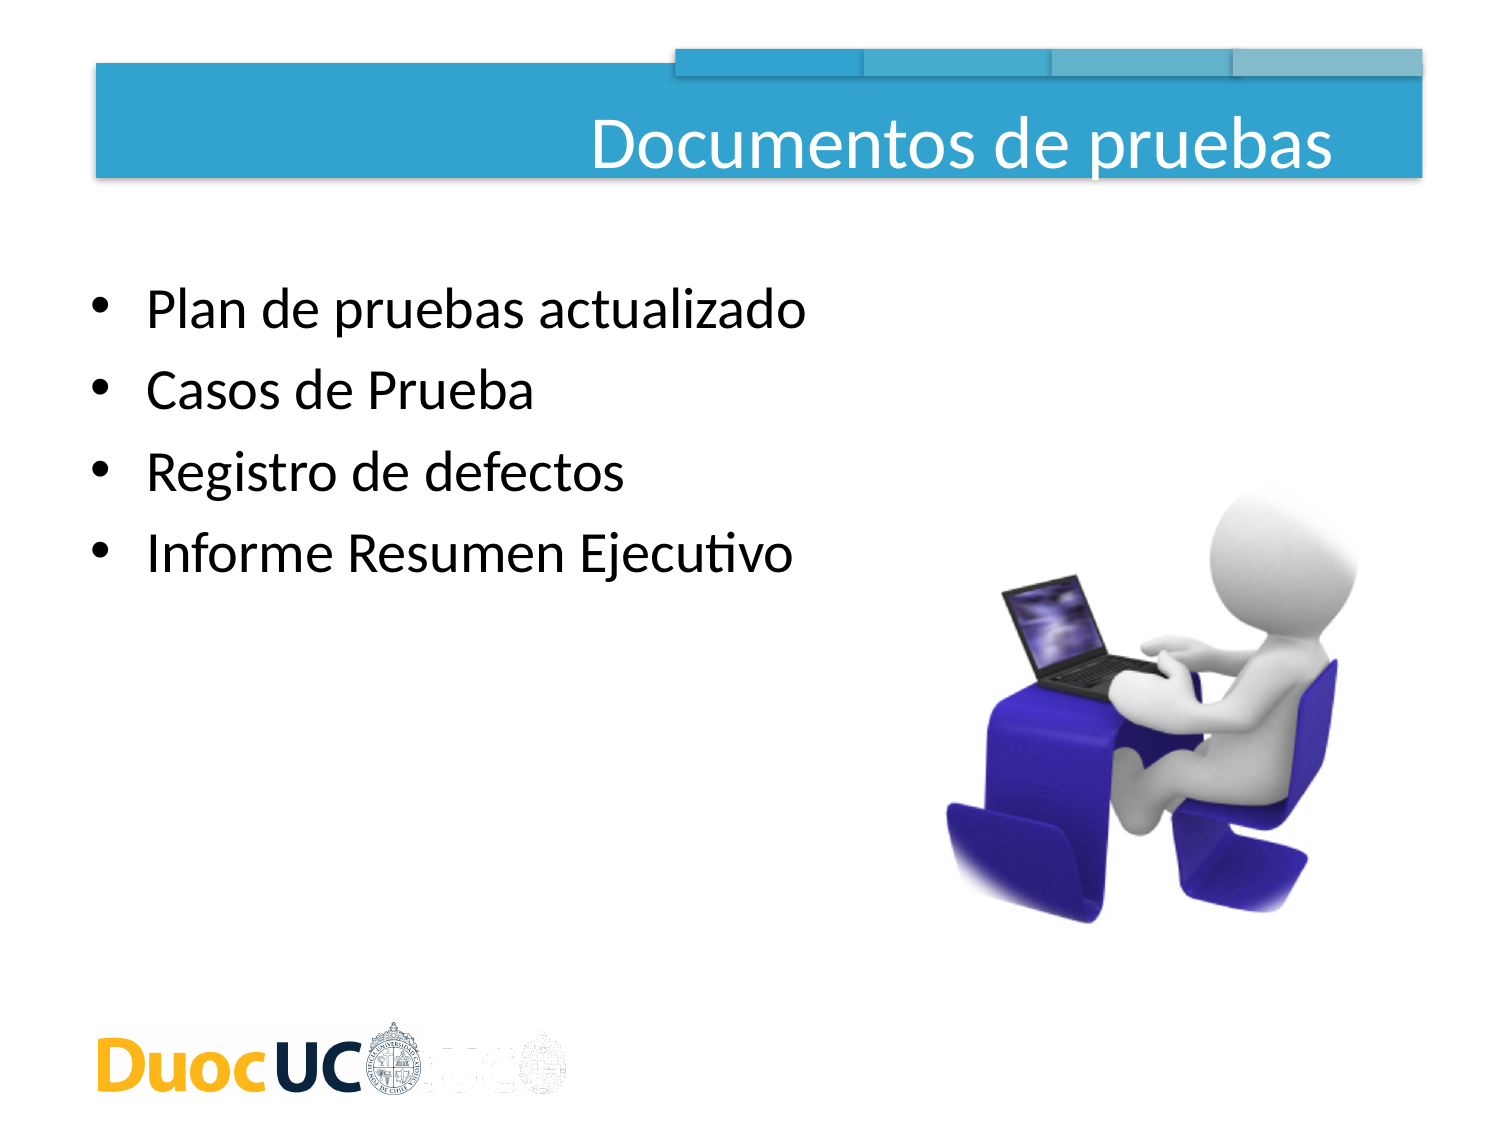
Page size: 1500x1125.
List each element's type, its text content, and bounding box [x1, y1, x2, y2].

title Documentos de pruebas [0, 45, 1350, 233]
picture [96, 1021, 566, 1095]
picture [871, 450, 1426, 960]
list Plan de pruebas actualizado Casos de Prueba Registro de defectos Informe Resumen Ejecutivo [75, 262, 1425, 1005]
